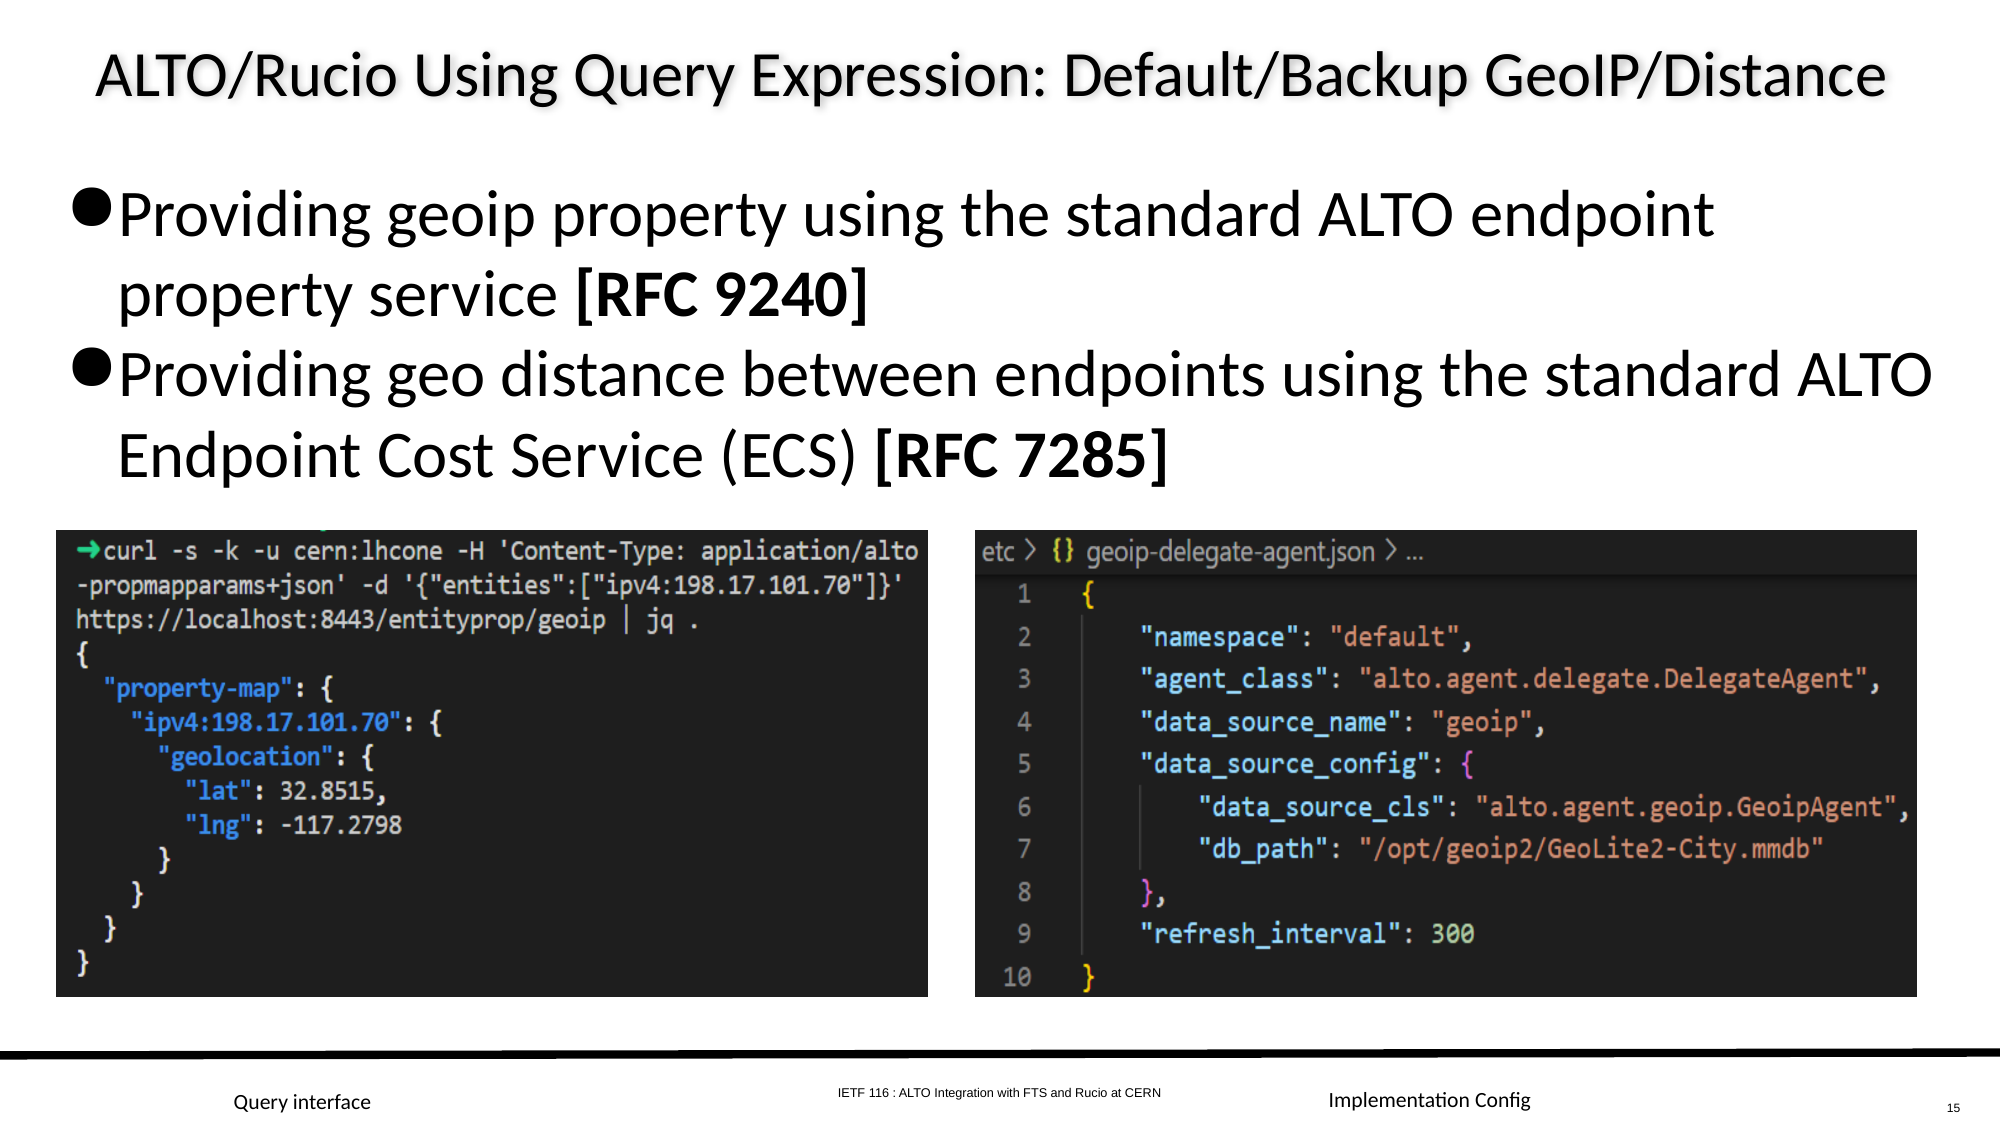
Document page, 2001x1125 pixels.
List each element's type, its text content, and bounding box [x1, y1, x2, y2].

picture [975, 530, 1917, 997]
list Providing geoip property using the standard ALTO endpoint property service [RFC 9240] Providing geo distance between endpoints using the standard ALTO Endpoint Cost Service (ECS) [RFC 7285] [27, 162, 1965, 1038]
picture [55, 530, 928, 997]
text_box Implementation Config [1313, 1053, 1699, 1120]
title ALTO/Rucio Using Query Expression: Default/Backup GeoIP/Distance [55, 13, 1930, 127]
text_box Query interface [218, 1055, 489, 1122]
